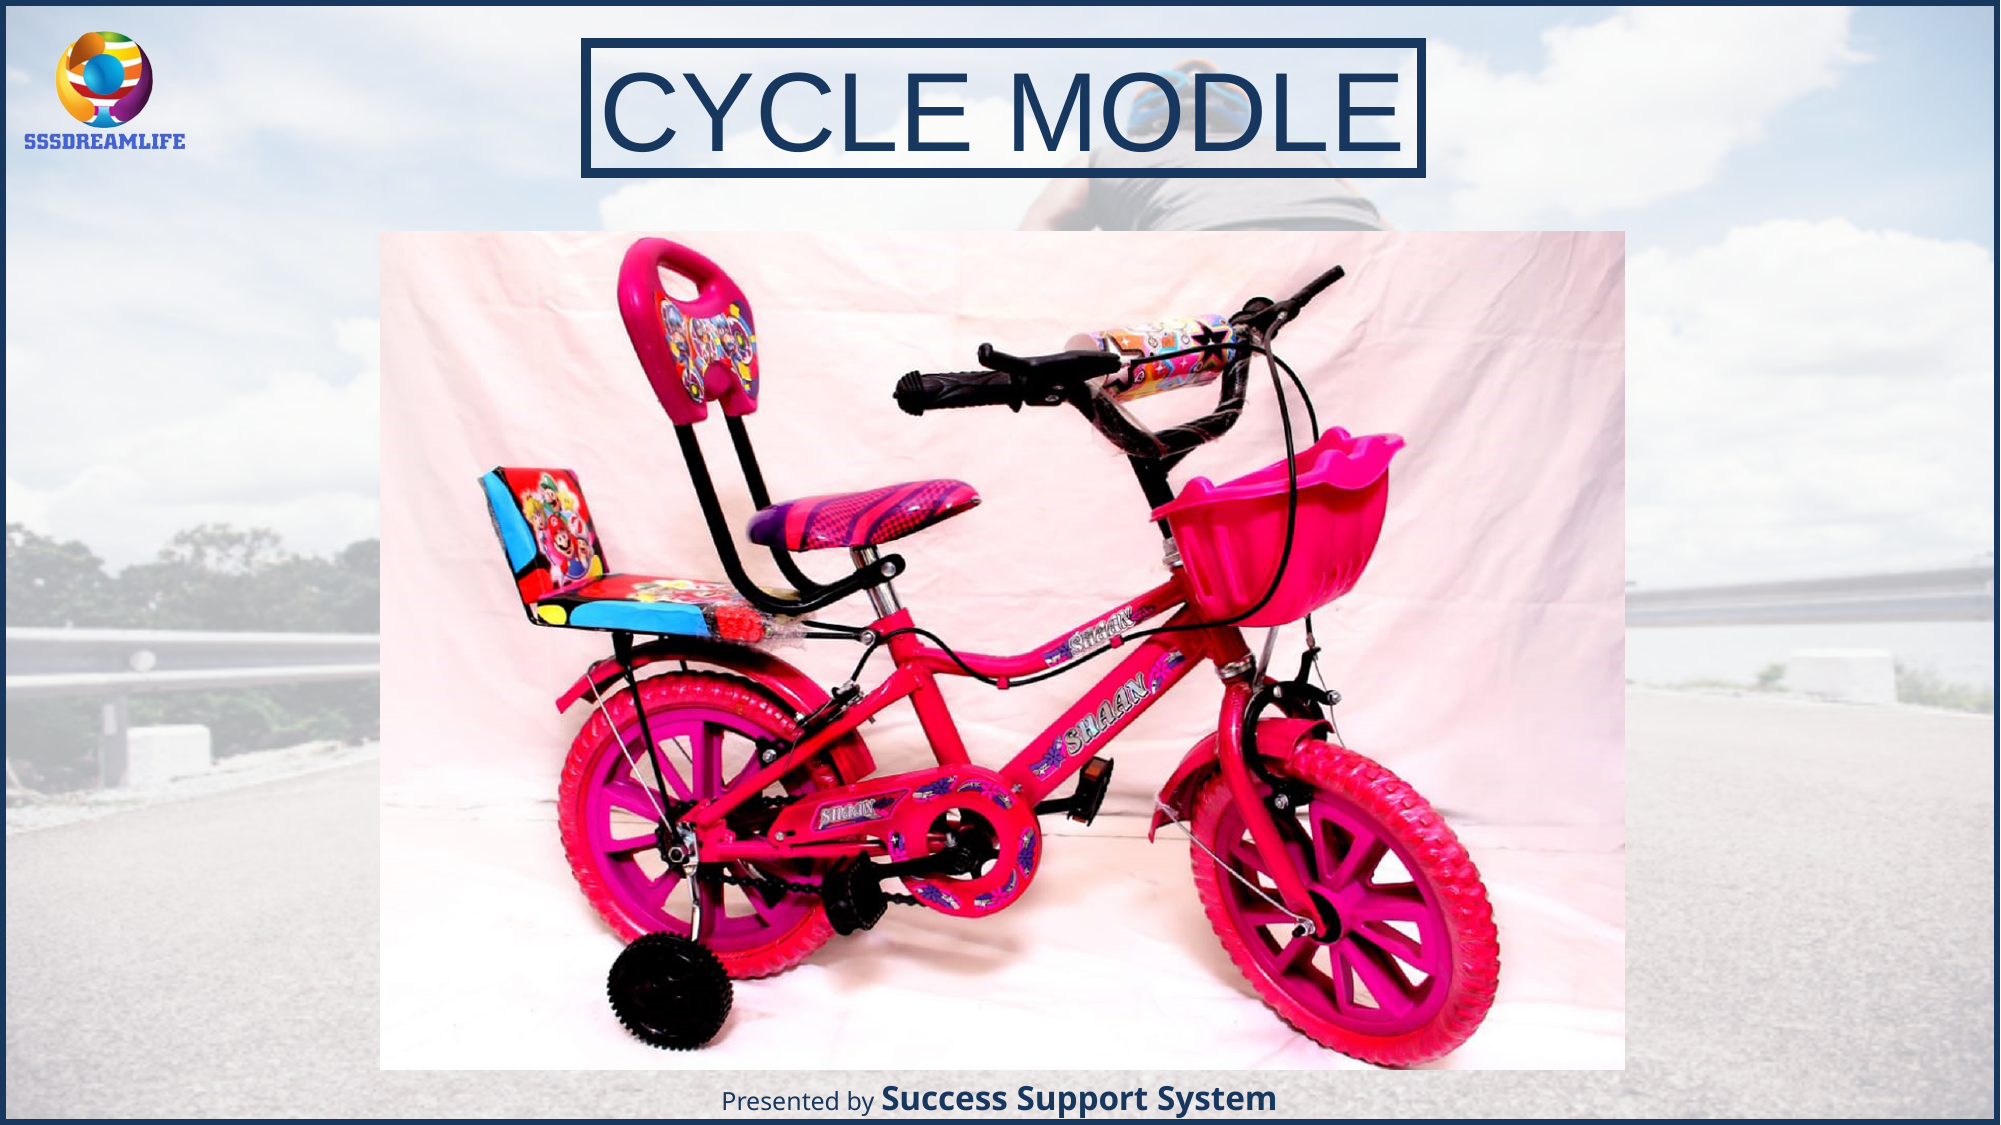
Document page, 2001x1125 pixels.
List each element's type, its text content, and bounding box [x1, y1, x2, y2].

text_box Presented by Success Support System [706, 1070, 1294, 1124]
text_box [0, 0, 2000, 1125]
picture [22, 9, 188, 175]
picture [380, 231, 1625, 1070]
